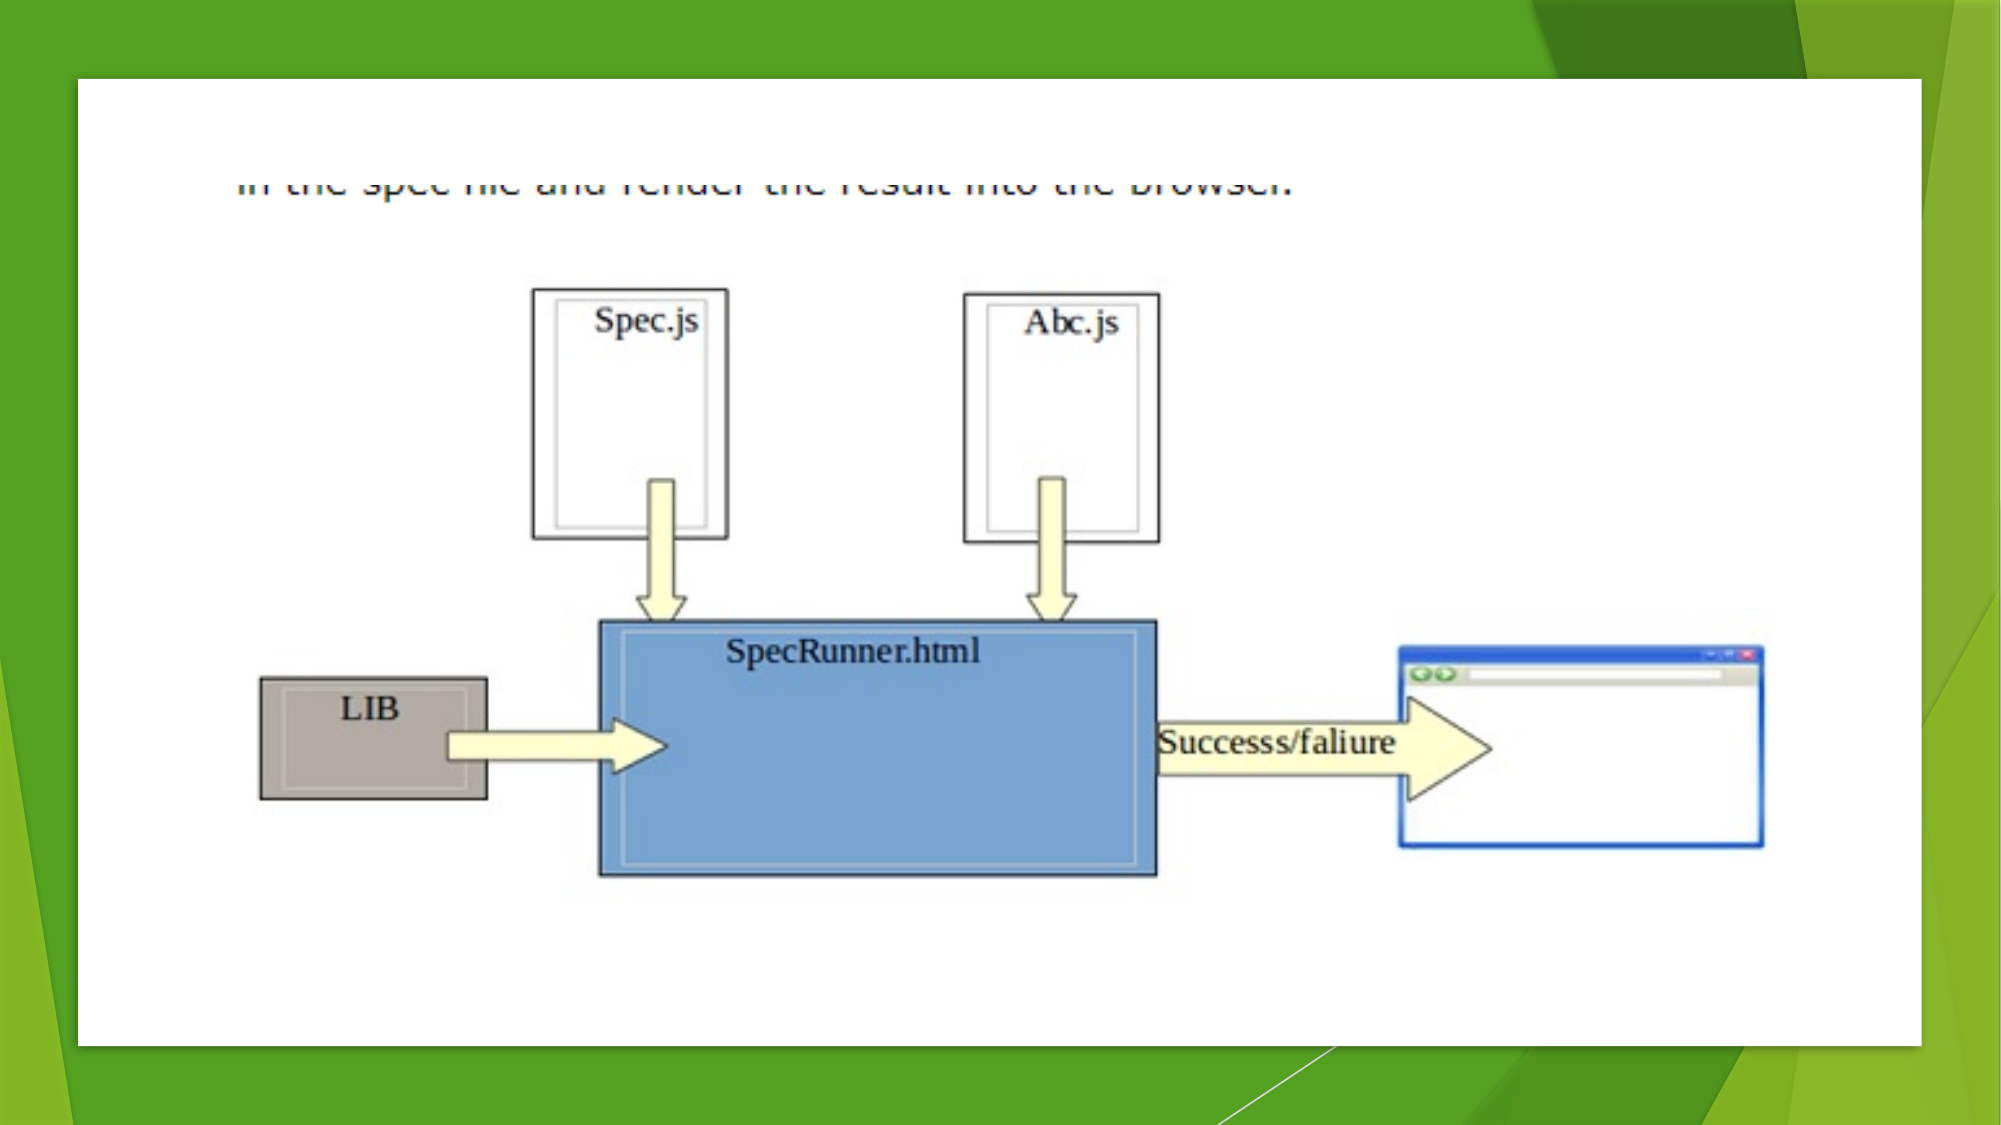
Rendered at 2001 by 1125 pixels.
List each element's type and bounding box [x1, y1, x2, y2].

list [227, 185, 1773, 940]
text_box [0, 0, 2000, 1125]
